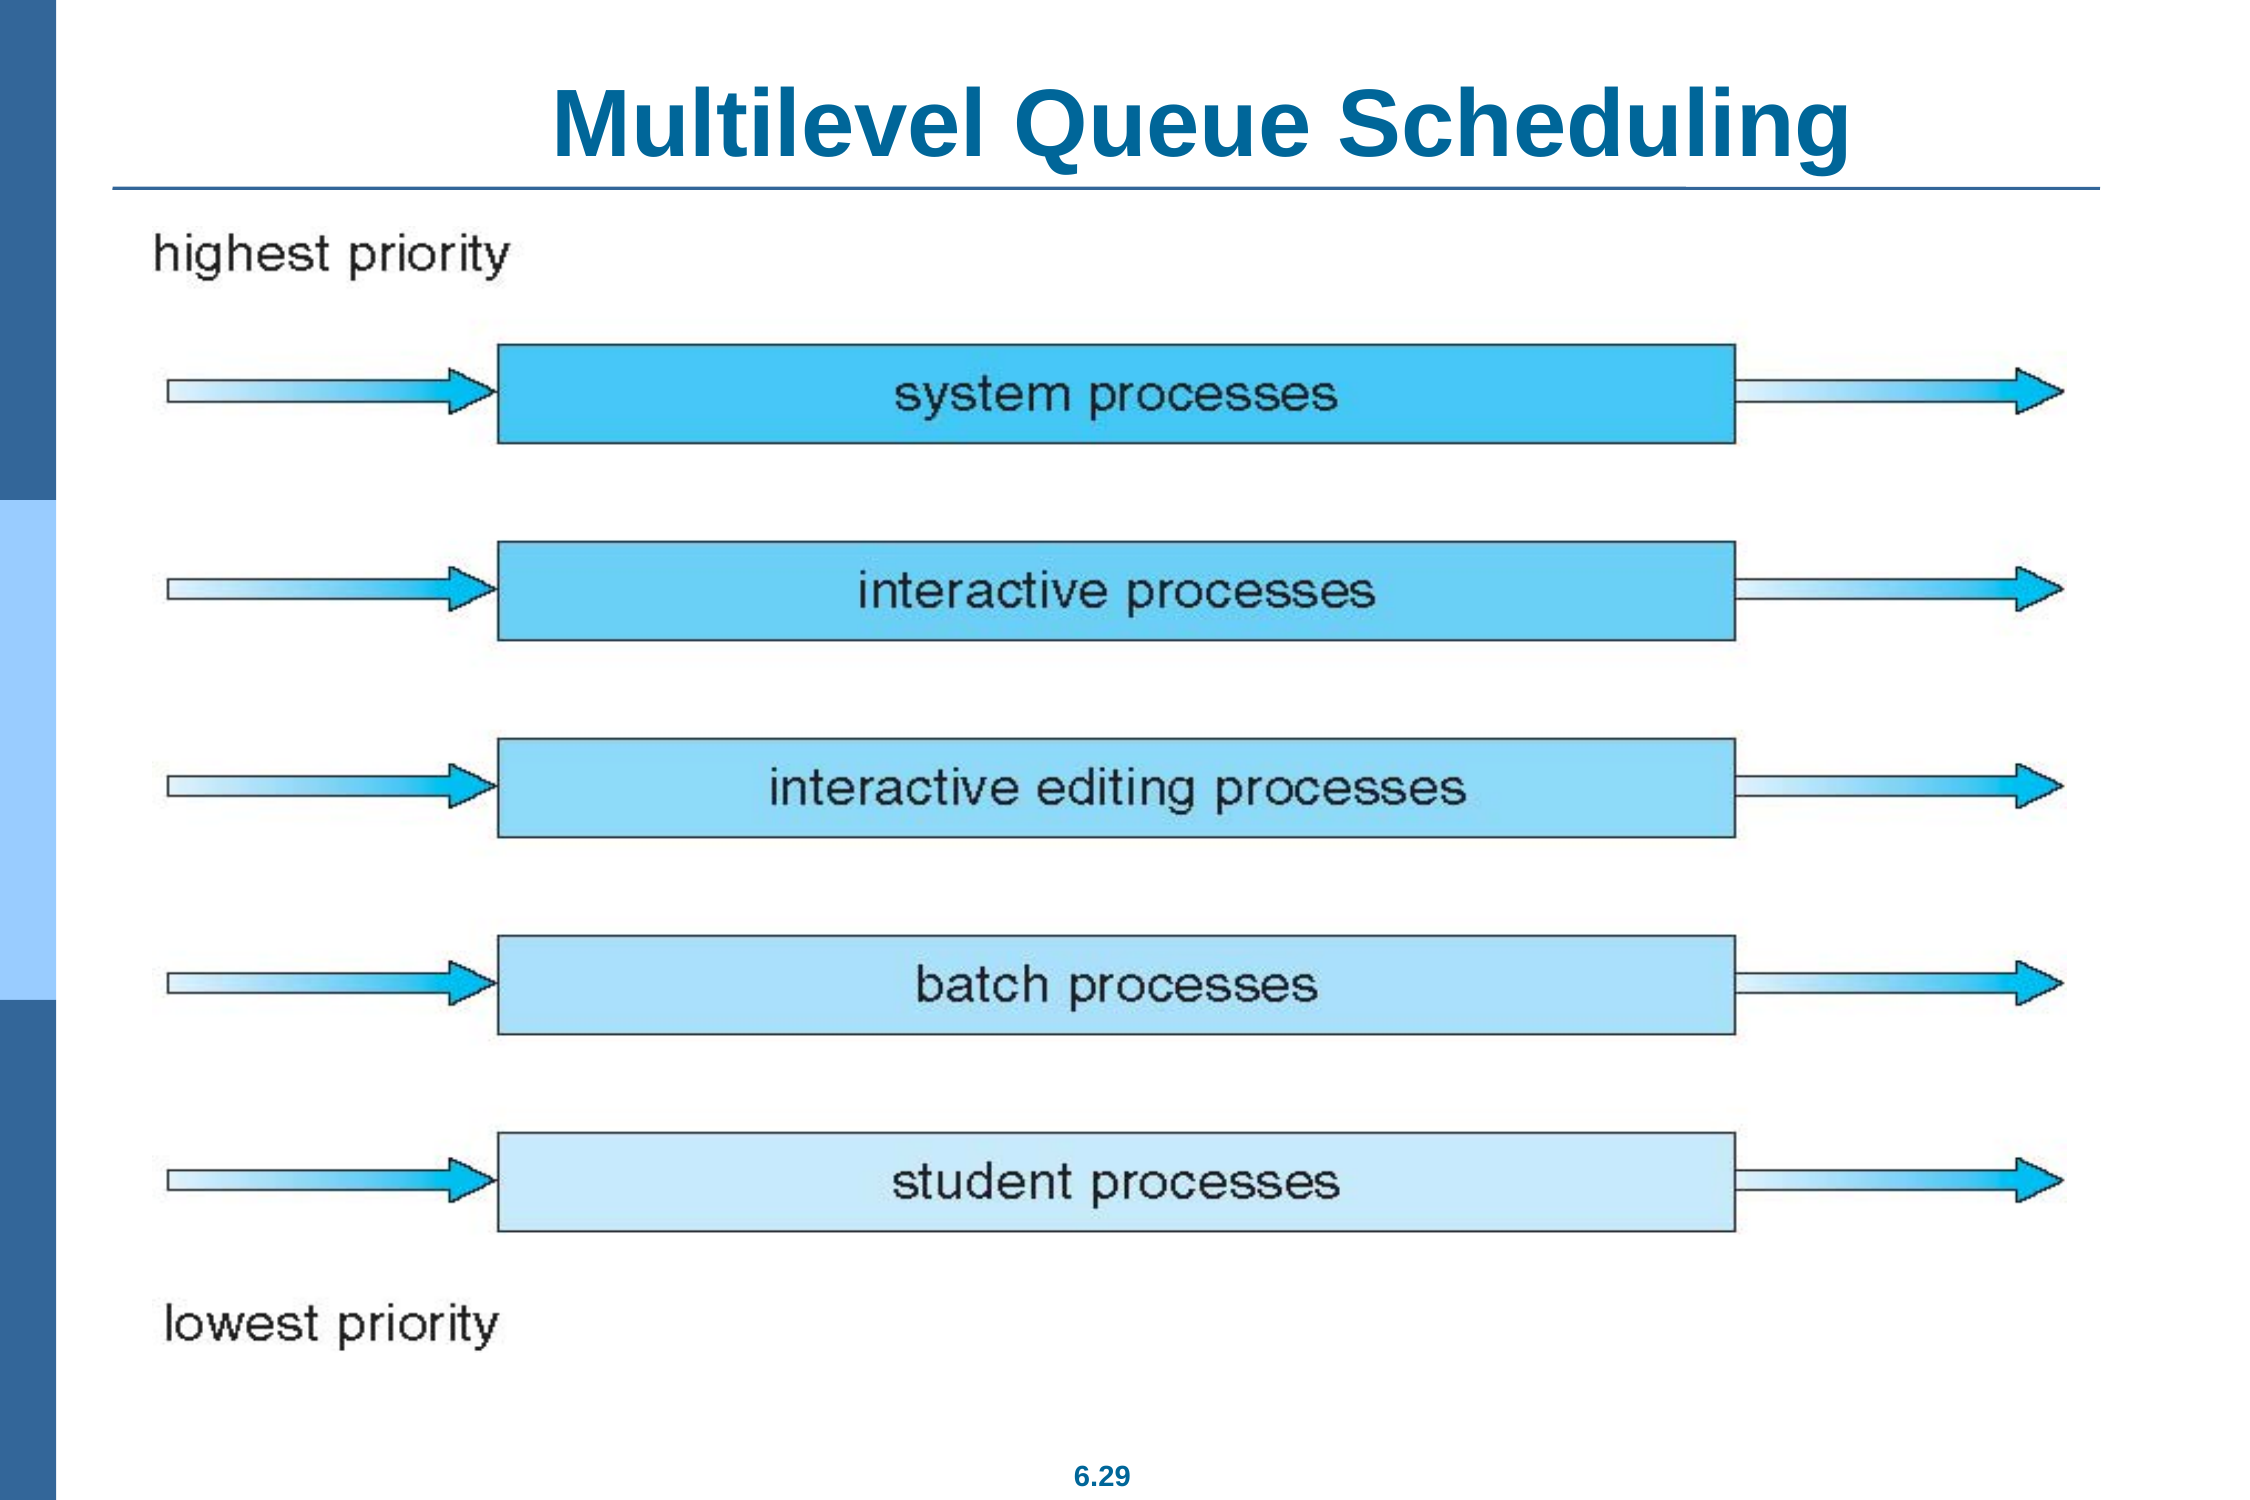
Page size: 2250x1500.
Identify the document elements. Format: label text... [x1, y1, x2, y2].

picture [152, 226, 2067, 1353]
title Multilevel Queue Scheduling [268, 60, 2138, 187]
